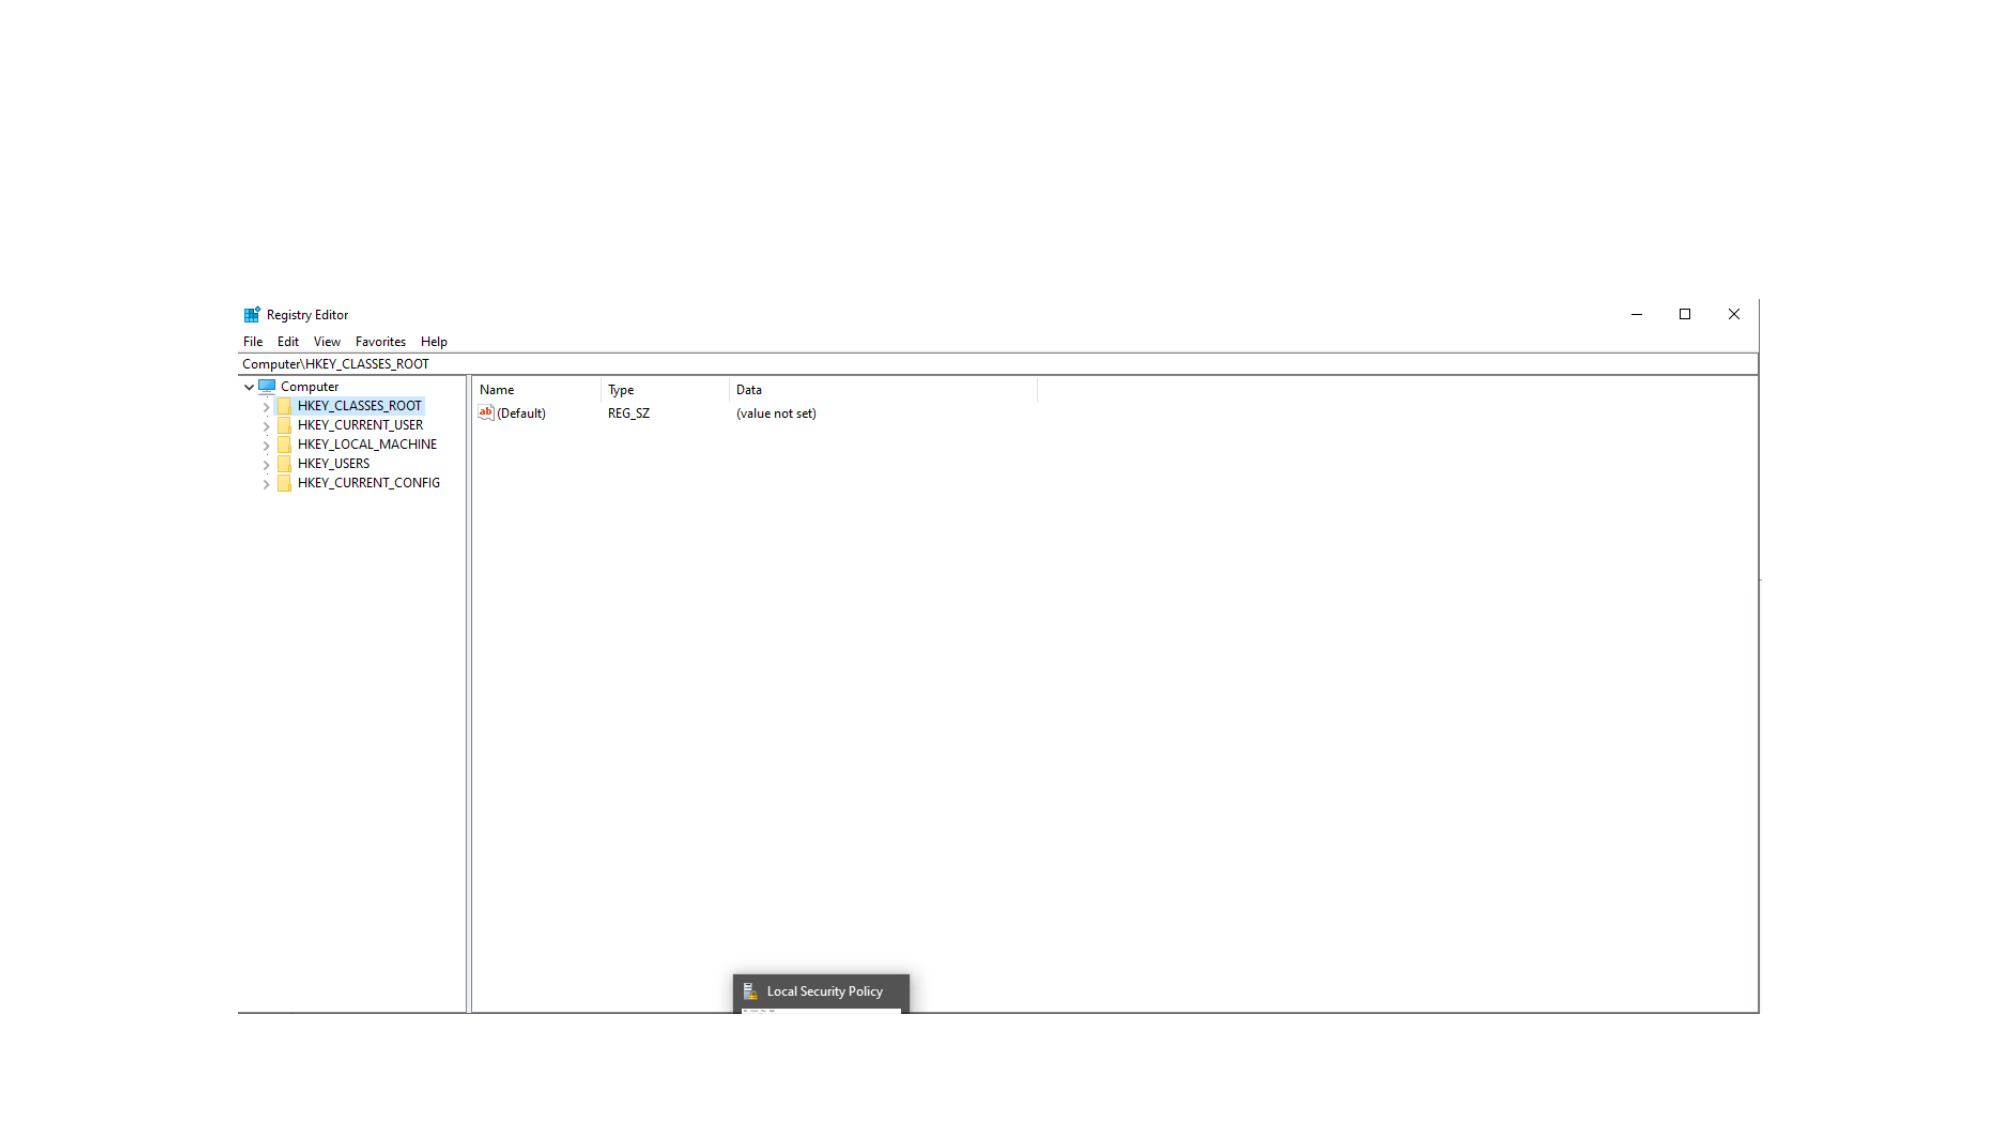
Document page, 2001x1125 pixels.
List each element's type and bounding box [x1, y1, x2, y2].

list [238, 299, 1762, 1014]
